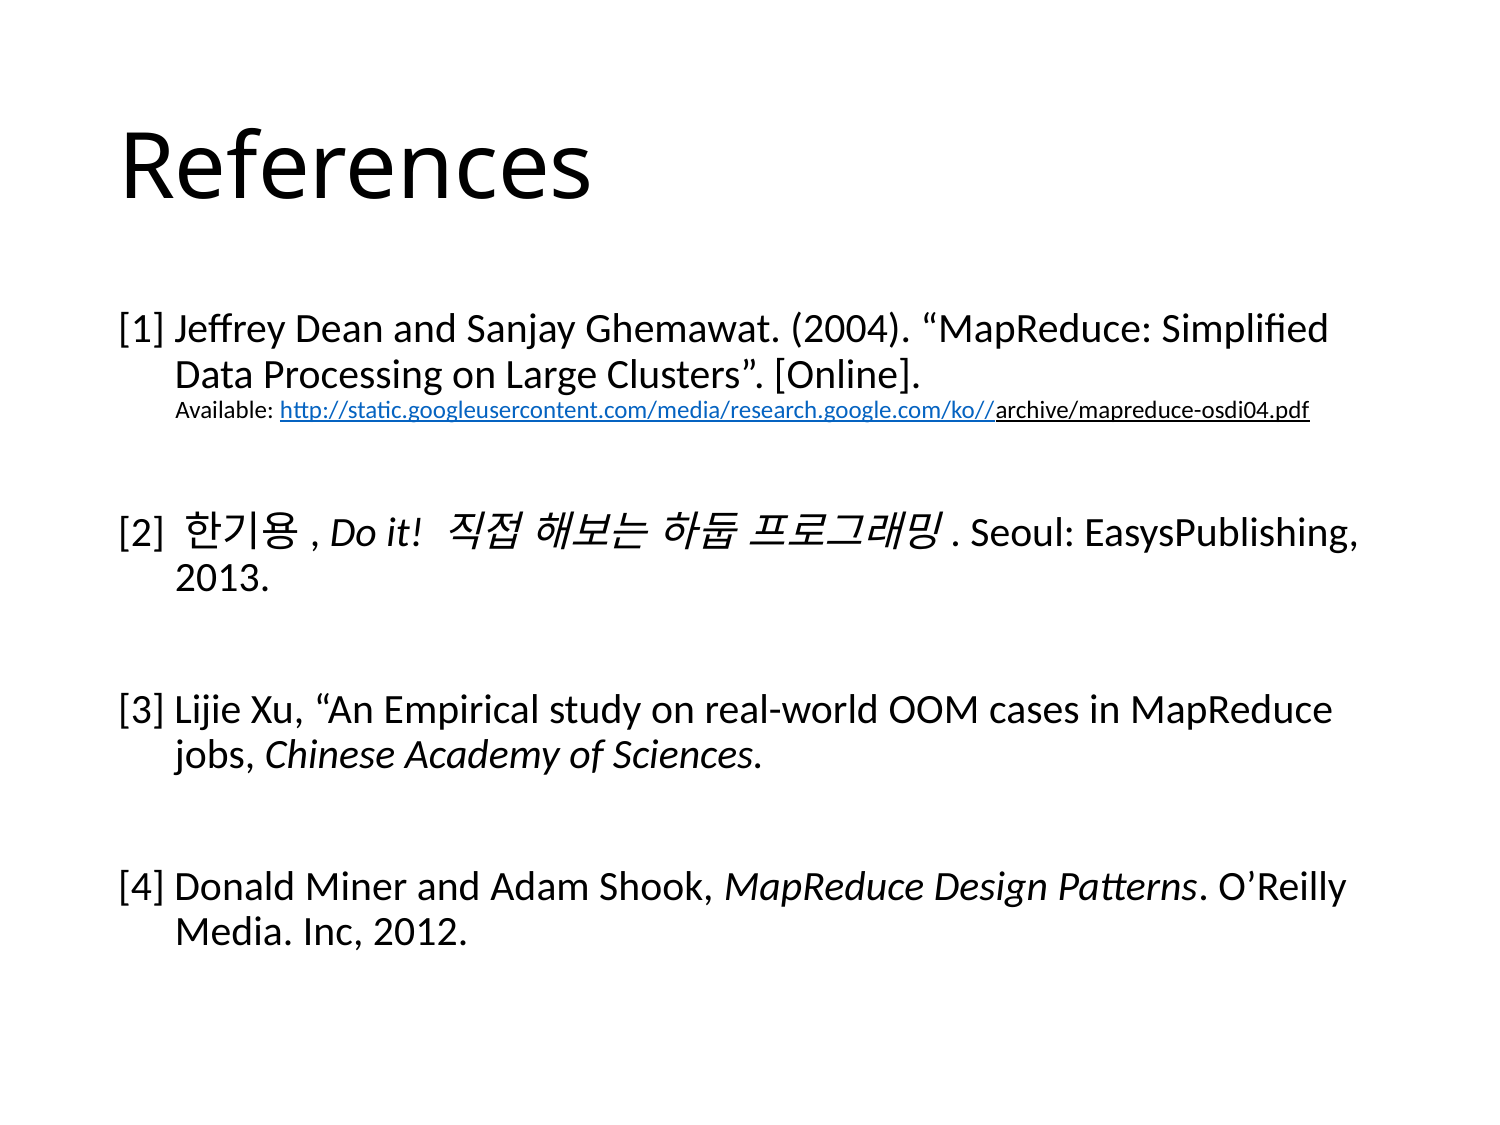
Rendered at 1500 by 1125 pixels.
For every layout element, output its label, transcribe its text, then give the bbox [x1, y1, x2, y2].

title References [103, 59, 1397, 278]
list [1] Jeffrey Dean and Sanjay Ghemawat. (2004). “MapReduce: Simplified Data Processing on Large Clusters”. [Online]. Available: http://static.googleusercontent.com/media/research.google.com/ko//archive/mapreduce-osdi04.pdf [2] 한기용, Do it! 직접 해보는 하둡 프로그래밍. Seoul: EasysPublishing, 2013. [3] Lijie Xu, “An Empirical study on real-world OOM cases in MapReduce jobs, Chinese Academy of Sciences. [4] Donald Miner and Adam Shook, MapReduce Design Patterns. O’Reilly Media. Inc, 2012. [103, 299, 1397, 1014]
